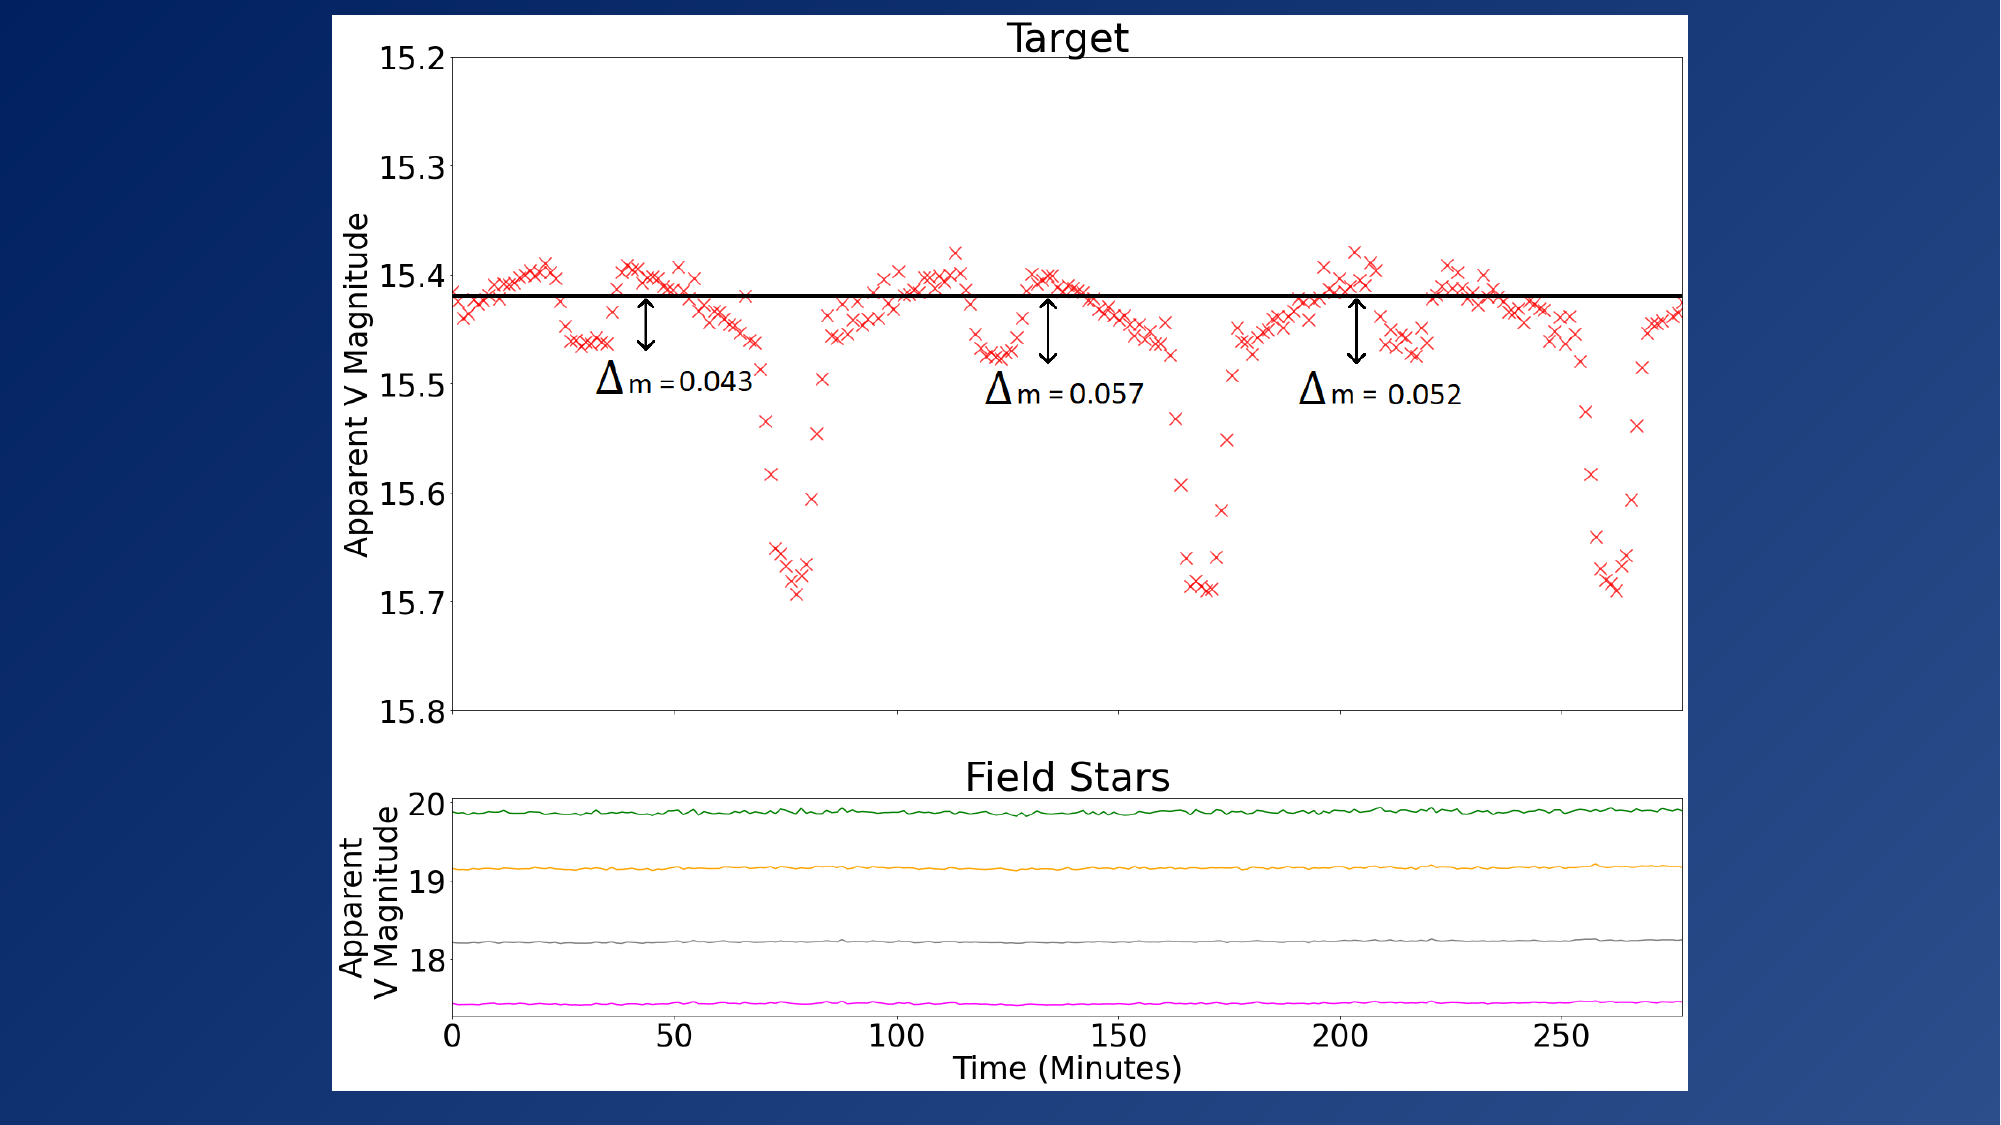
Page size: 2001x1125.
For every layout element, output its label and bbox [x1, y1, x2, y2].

picture [332, 15, 1688, 1091]
